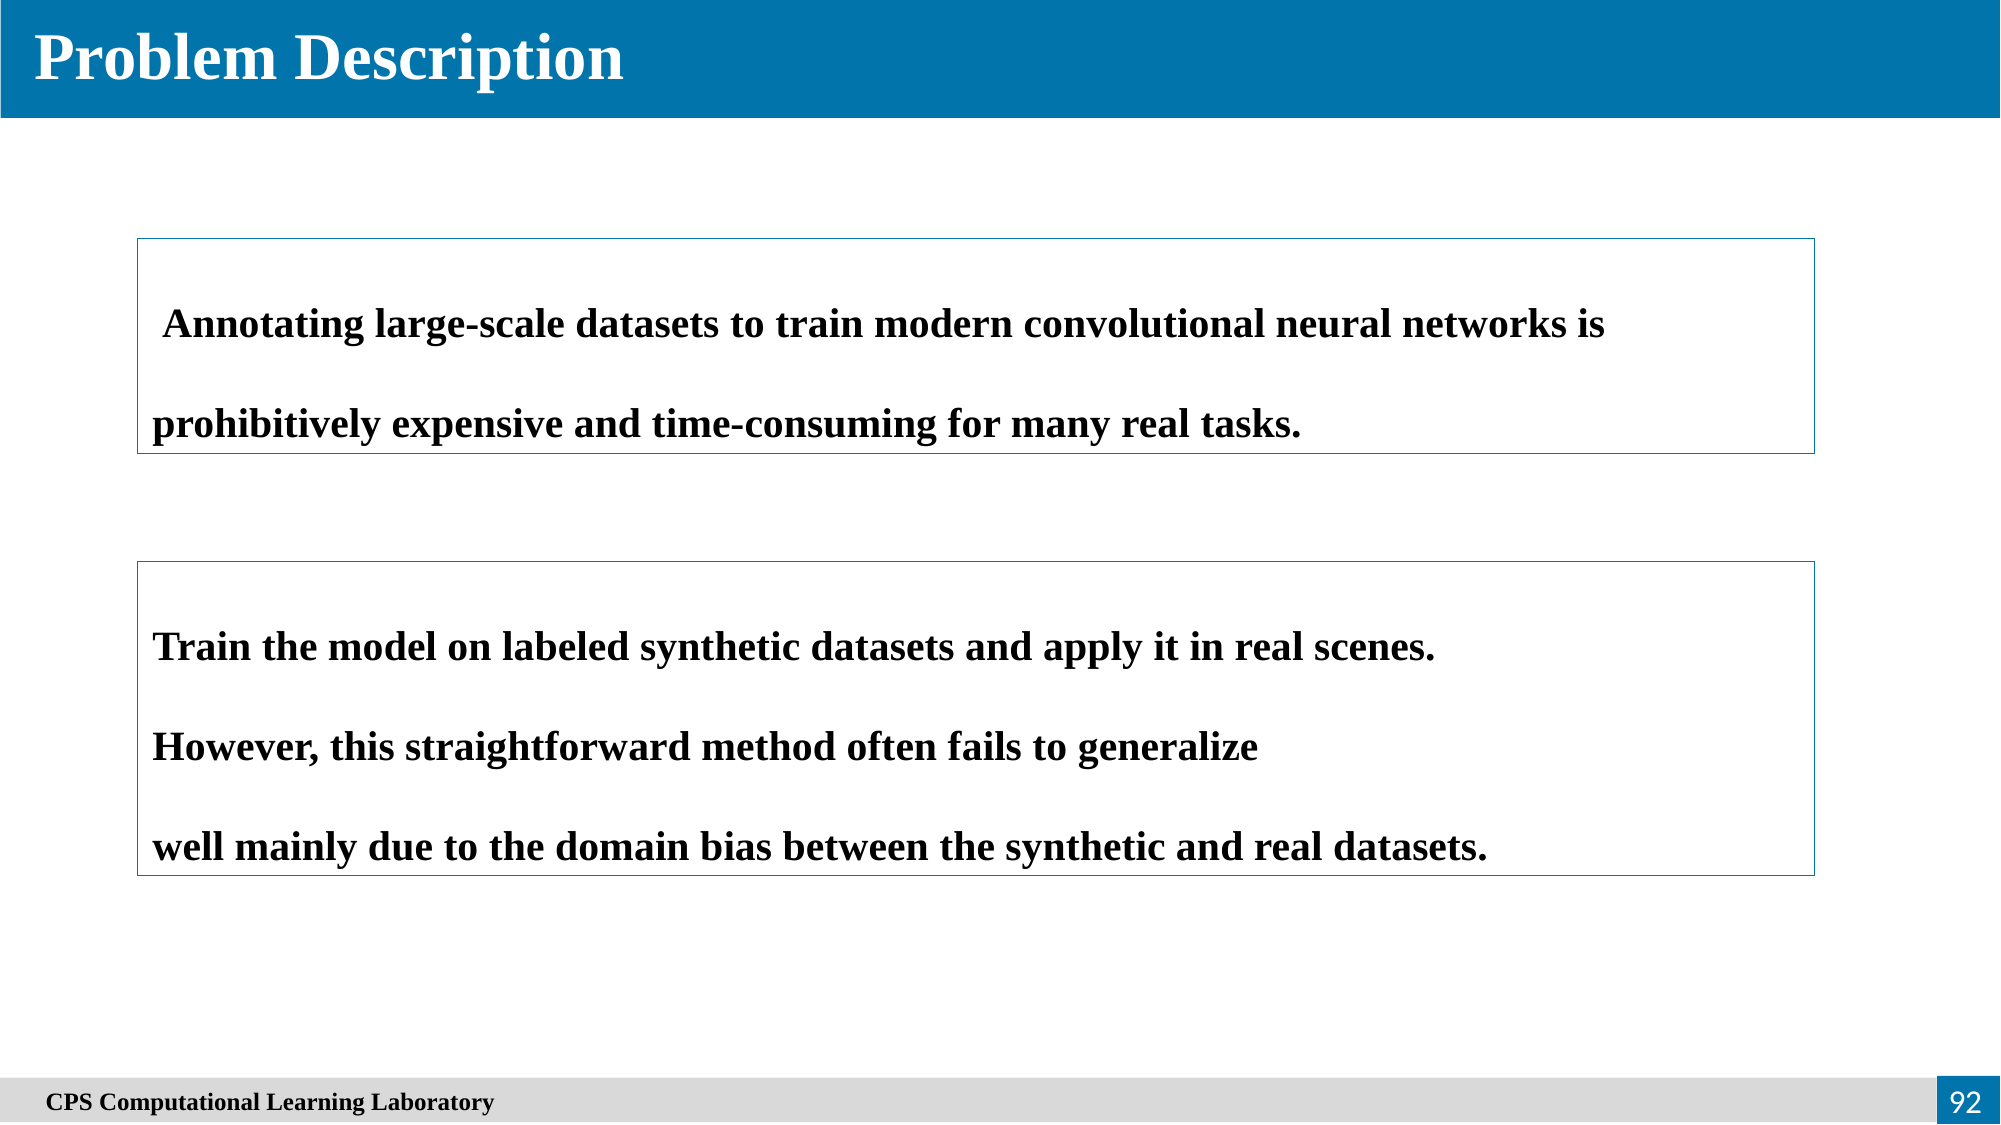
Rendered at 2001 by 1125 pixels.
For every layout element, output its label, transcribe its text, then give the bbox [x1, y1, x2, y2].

text_box Annotating large-scale datasets to train modern convolutional neural networks is prohibitively expensive and time-consuming for many real tasks. [137, 238, 1815, 454]
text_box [0, 1074, 2000, 1125]
text_box 92 [1903, 1070, 1997, 1074]
text_box Problem Description [19, 5, 826, 100]
text_box Train the model on labeled synthetic datasets and apply it in real scenes. However, this straightforward method often fails to generalize well mainly due to the domain bias between the synthetic and real datasets. [137, 561, 1815, 876]
text_box [0, 0, 2000, 119]
